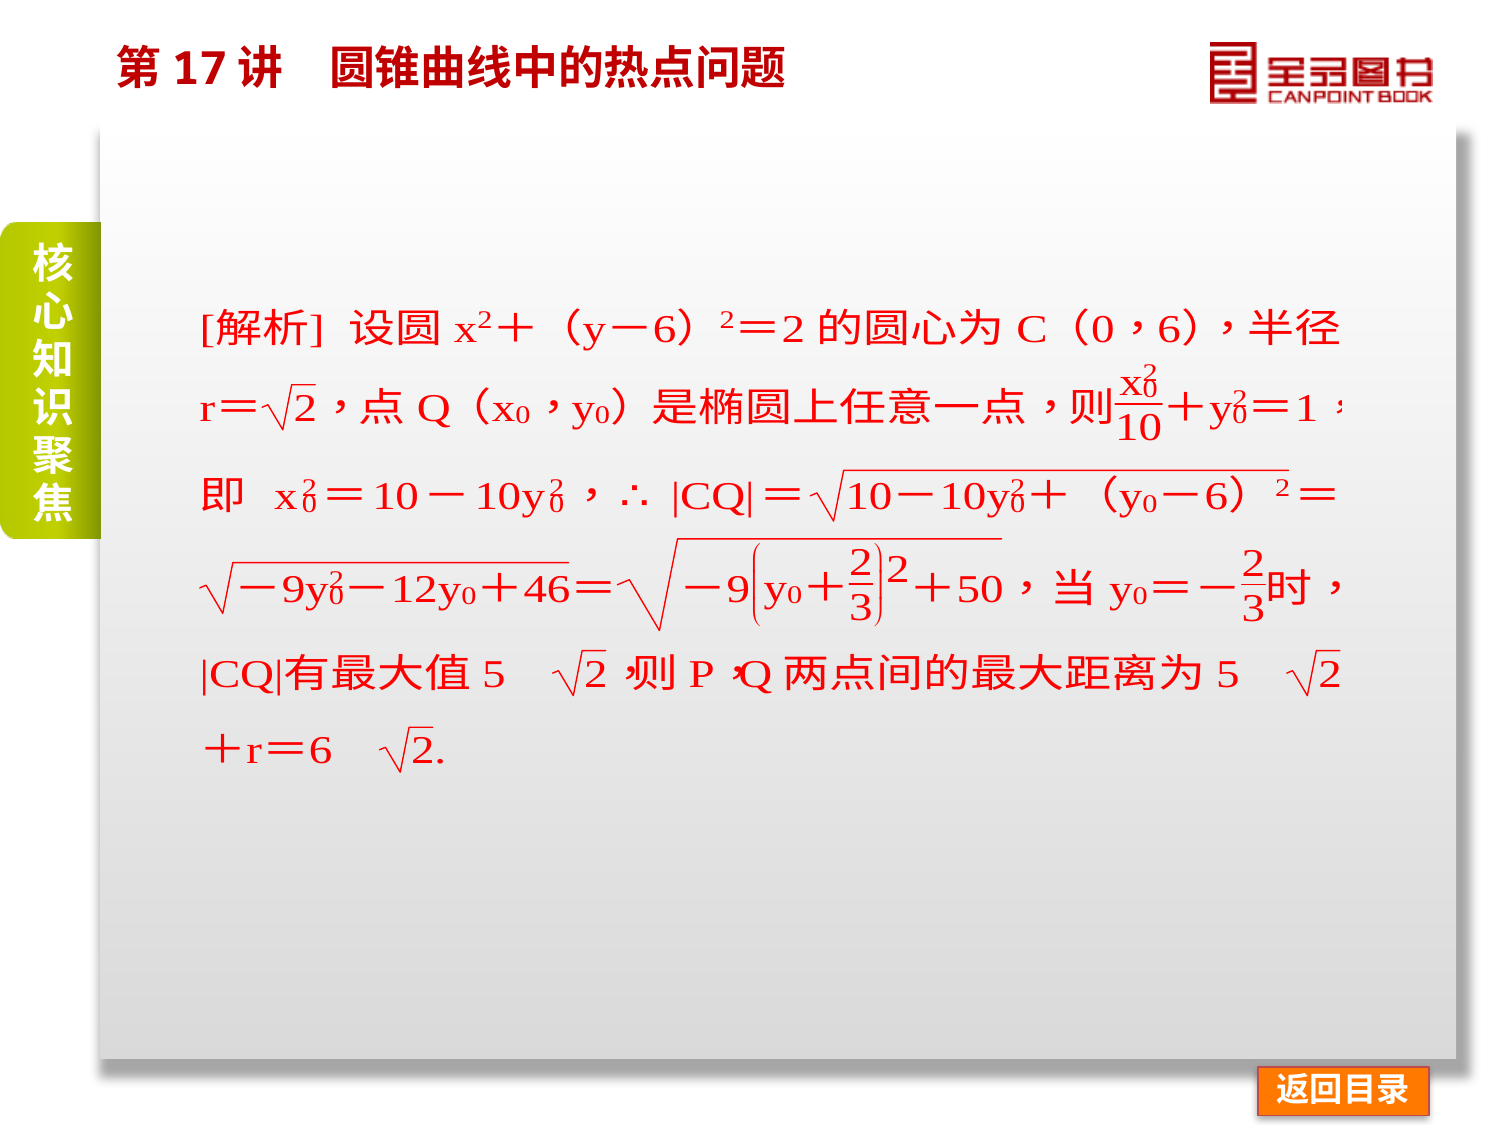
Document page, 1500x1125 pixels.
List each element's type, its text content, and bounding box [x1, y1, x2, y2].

text_box 返回目录 [1347, 1066, 1430, 1116]
title 第17讲 圆锥曲线中的热点问题 [100, 27, 1199, 106]
picture [1210, 42, 1433, 104]
picture [0, 221, 101, 539]
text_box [199, 302, 1342, 1125]
